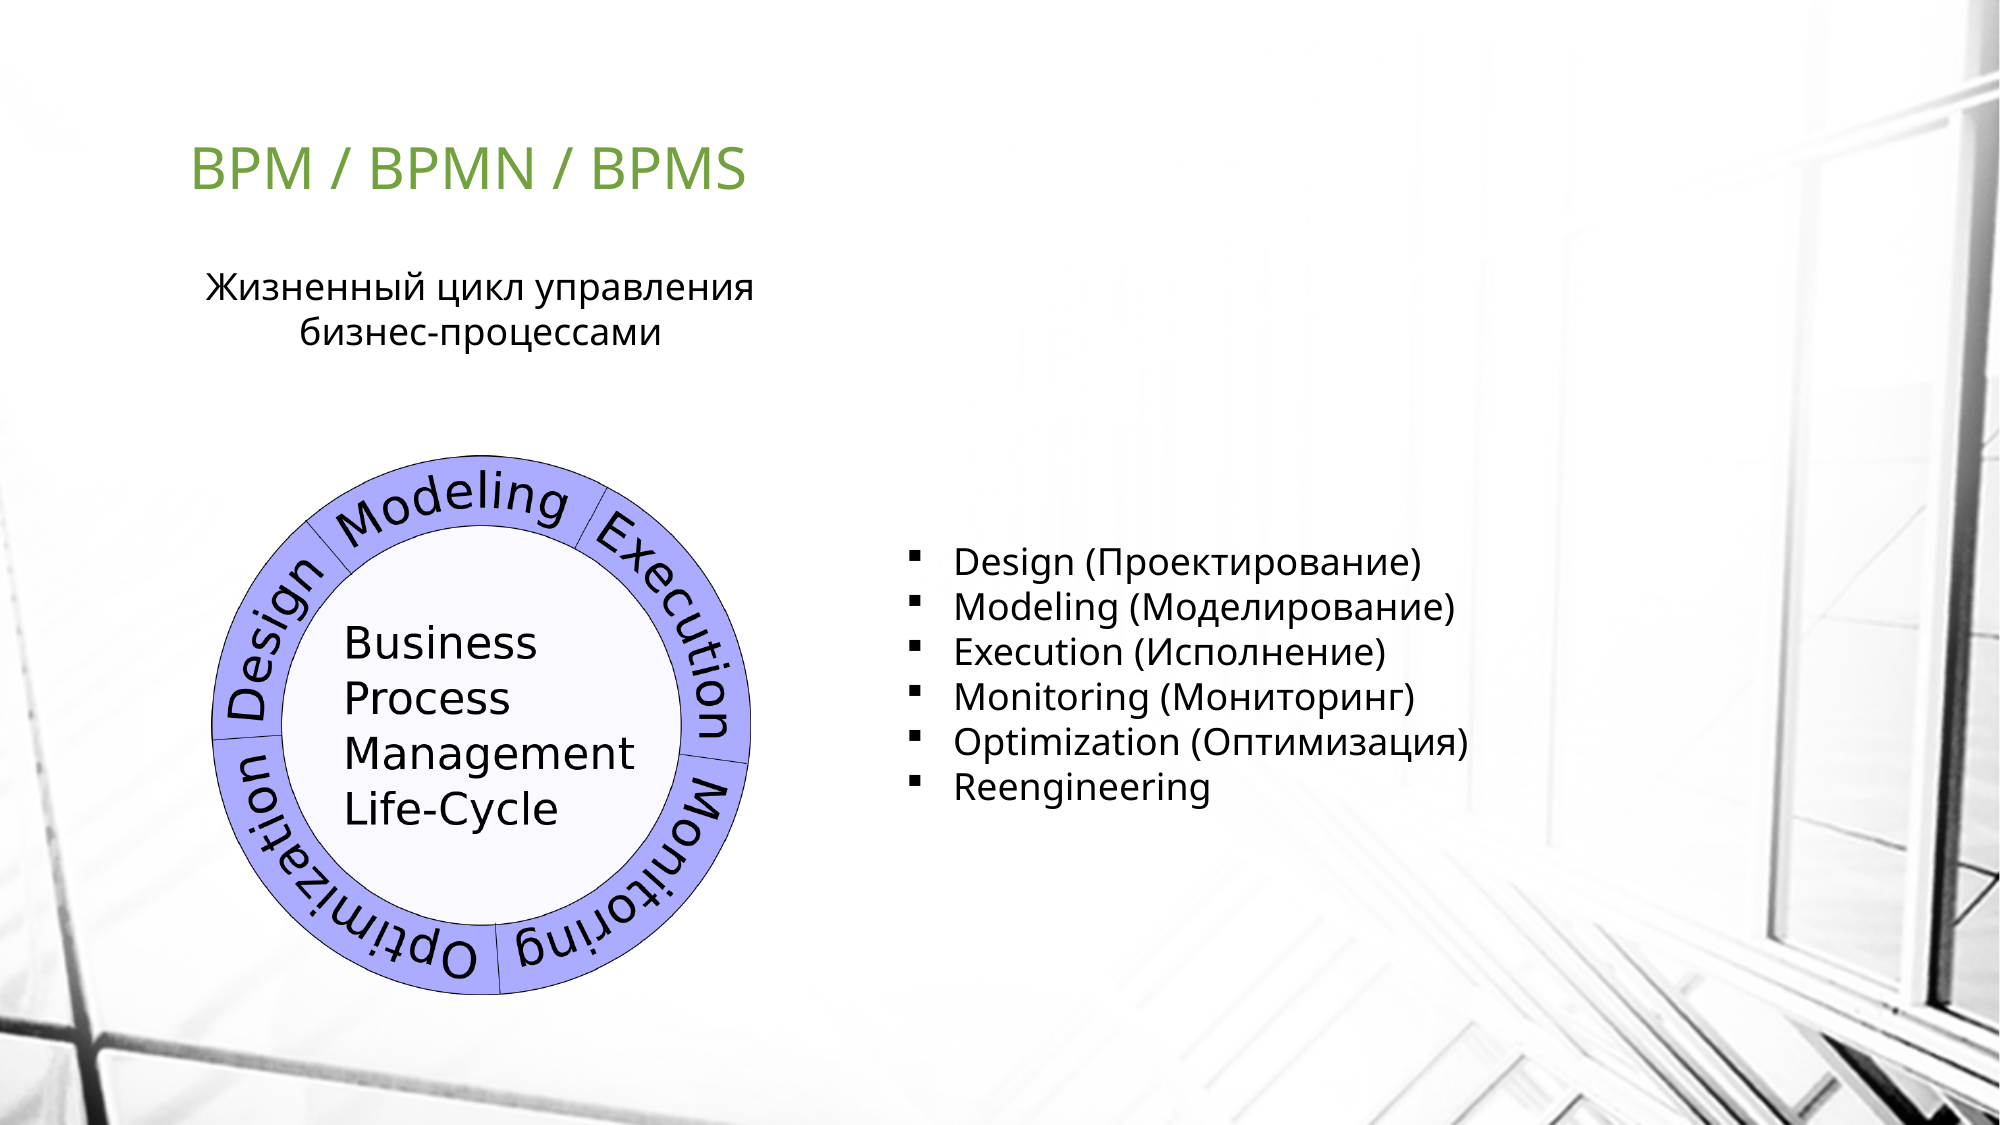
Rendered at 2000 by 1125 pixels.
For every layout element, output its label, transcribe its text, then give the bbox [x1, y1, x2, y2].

picture [0, 0, 2000, 1125]
text_box Design (Проектирование) Modeling (Моделирование) Execution (Исполнение) Monitoring (Мониторинг) Optimization (Оптимизация) Reengineering [891, 530, 1753, 861]
text_box Жизненный цикл управления бизнес-процессами [174, 255, 788, 361]
title BPM / BPMN / BPMS [174, 113, 1638, 209]
